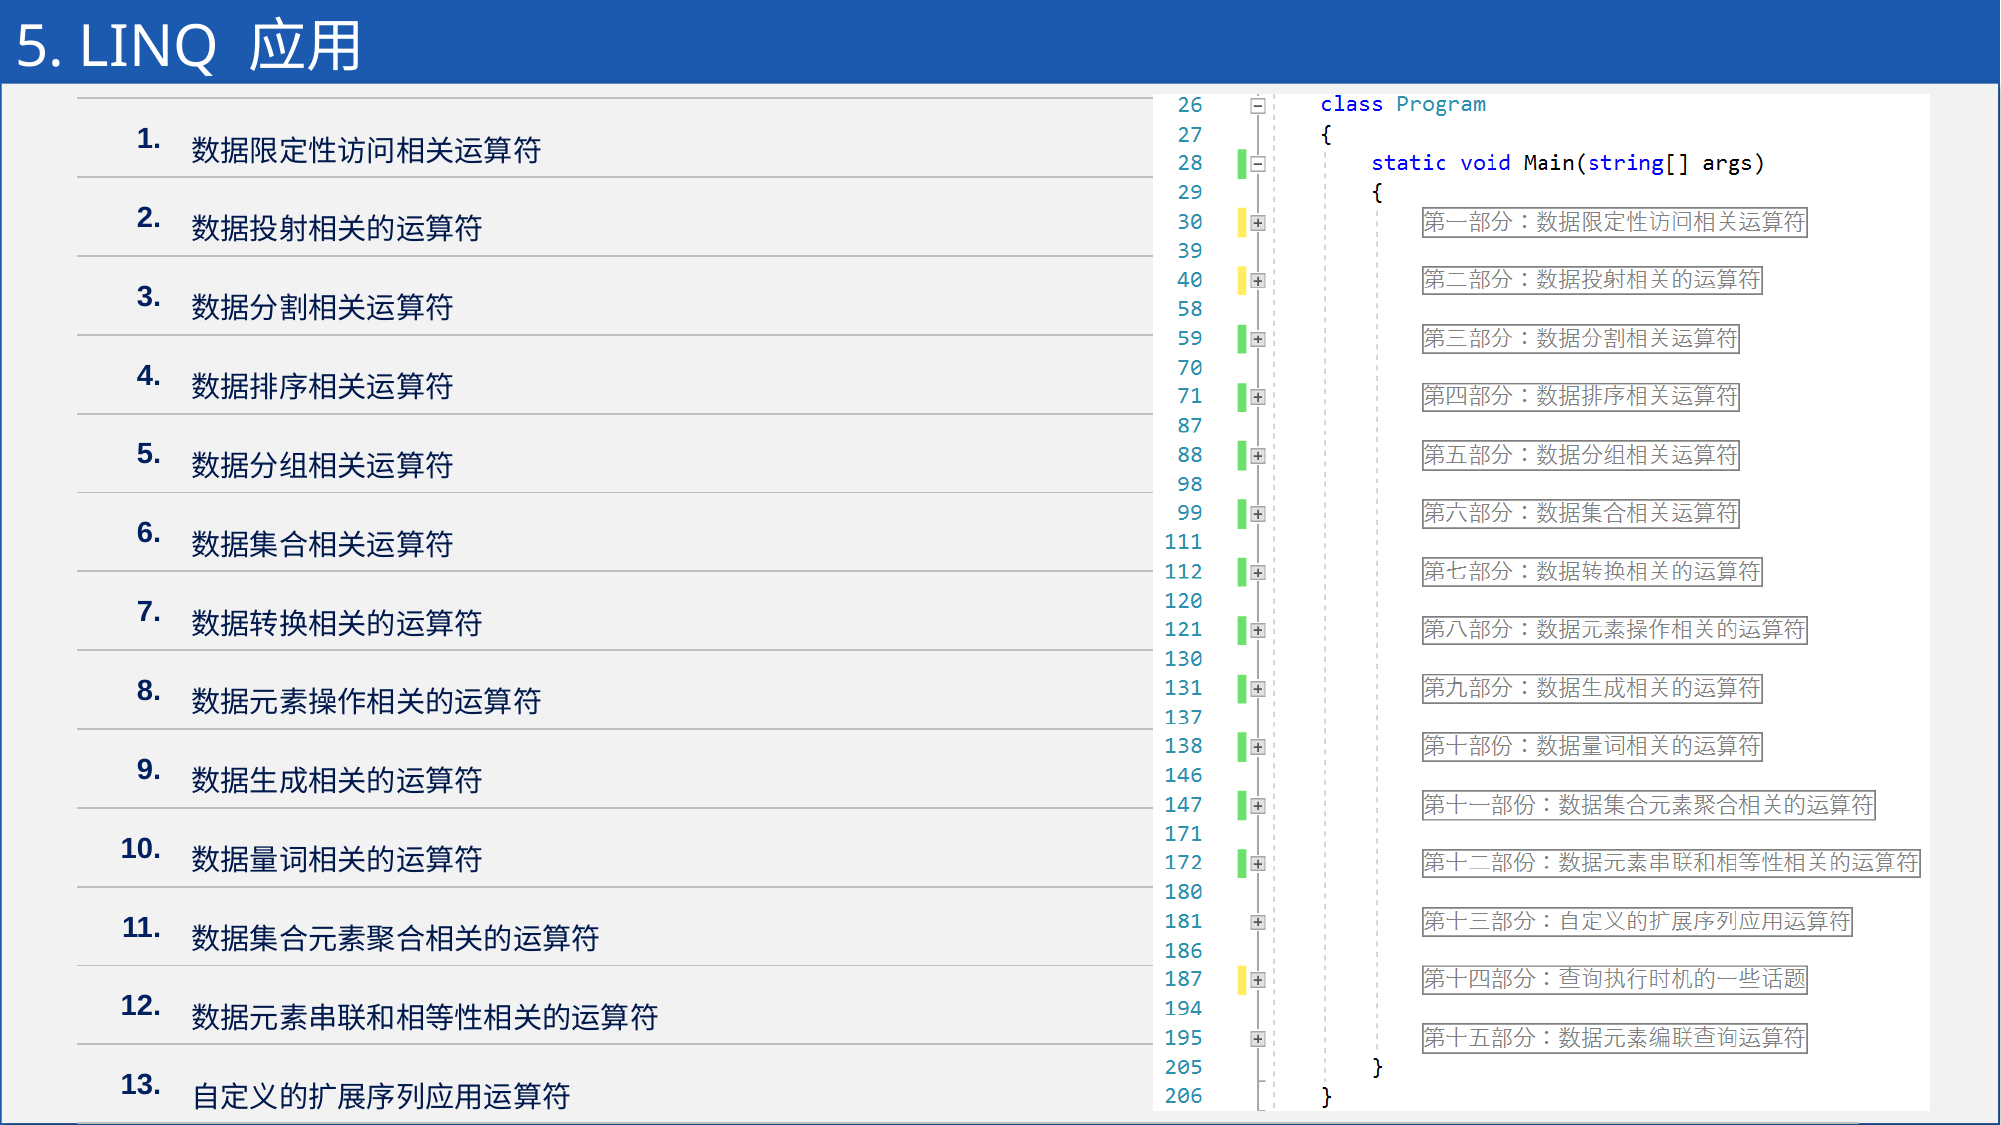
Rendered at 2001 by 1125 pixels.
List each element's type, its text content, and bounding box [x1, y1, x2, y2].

table_cell 8. [77, 651, 176, 728]
table_cell 4. [77, 336, 176, 413]
table_cell 数据元素操作相关的运算符 [176, 651, 1147, 728]
table_cell 数据生成相关的运算符 [176, 730, 1147, 807]
table_cell 12. [77, 966, 176, 1043]
table_cell 11. [77, 888, 176, 965]
table_cell 9. [77, 730, 176, 807]
table_cell 数据投射相关的运算符 [176, 178, 1147, 255]
table_cell 数据量词相关的运算符 [176, 809, 1147, 886]
picture [1152, 94, 1930, 1111]
table_cell 5. [77, 415, 176, 492]
table_header 1. [77, 99, 176, 176]
table_cell 数据集合相关运算符 [176, 493, 1147, 570]
table_cell 13. [77, 1045, 176, 1122]
table_cell 数据转换相关的运算符 [176, 572, 1147, 649]
table_cell 7. [77, 572, 176, 649]
table_cell 数据排序相关运算符 [176, 336, 1147, 413]
table_cell 3. [77, 257, 176, 334]
title 5. LINQ 应用 [0, 1, 2000, 84]
table_header 数据限定性访问相关运算符 [176, 99, 1147, 176]
table_cell 6. [77, 493, 176, 570]
table_cell 2. [77, 178, 176, 255]
table_cell 10. [77, 809, 176, 886]
table_cell 自定义的扩展序列应用运算符 [176, 1045, 1859, 1122]
table_cell 数据元素串联和相等性相关的运算符 [176, 966, 1147, 1043]
table_cell 数据分组相关运算符 [176, 415, 1147, 492]
table_cell 数据集合元素聚合相关的运算符 [176, 888, 1147, 965]
table_cell 数据分割相关运算符 [176, 257, 1147, 334]
